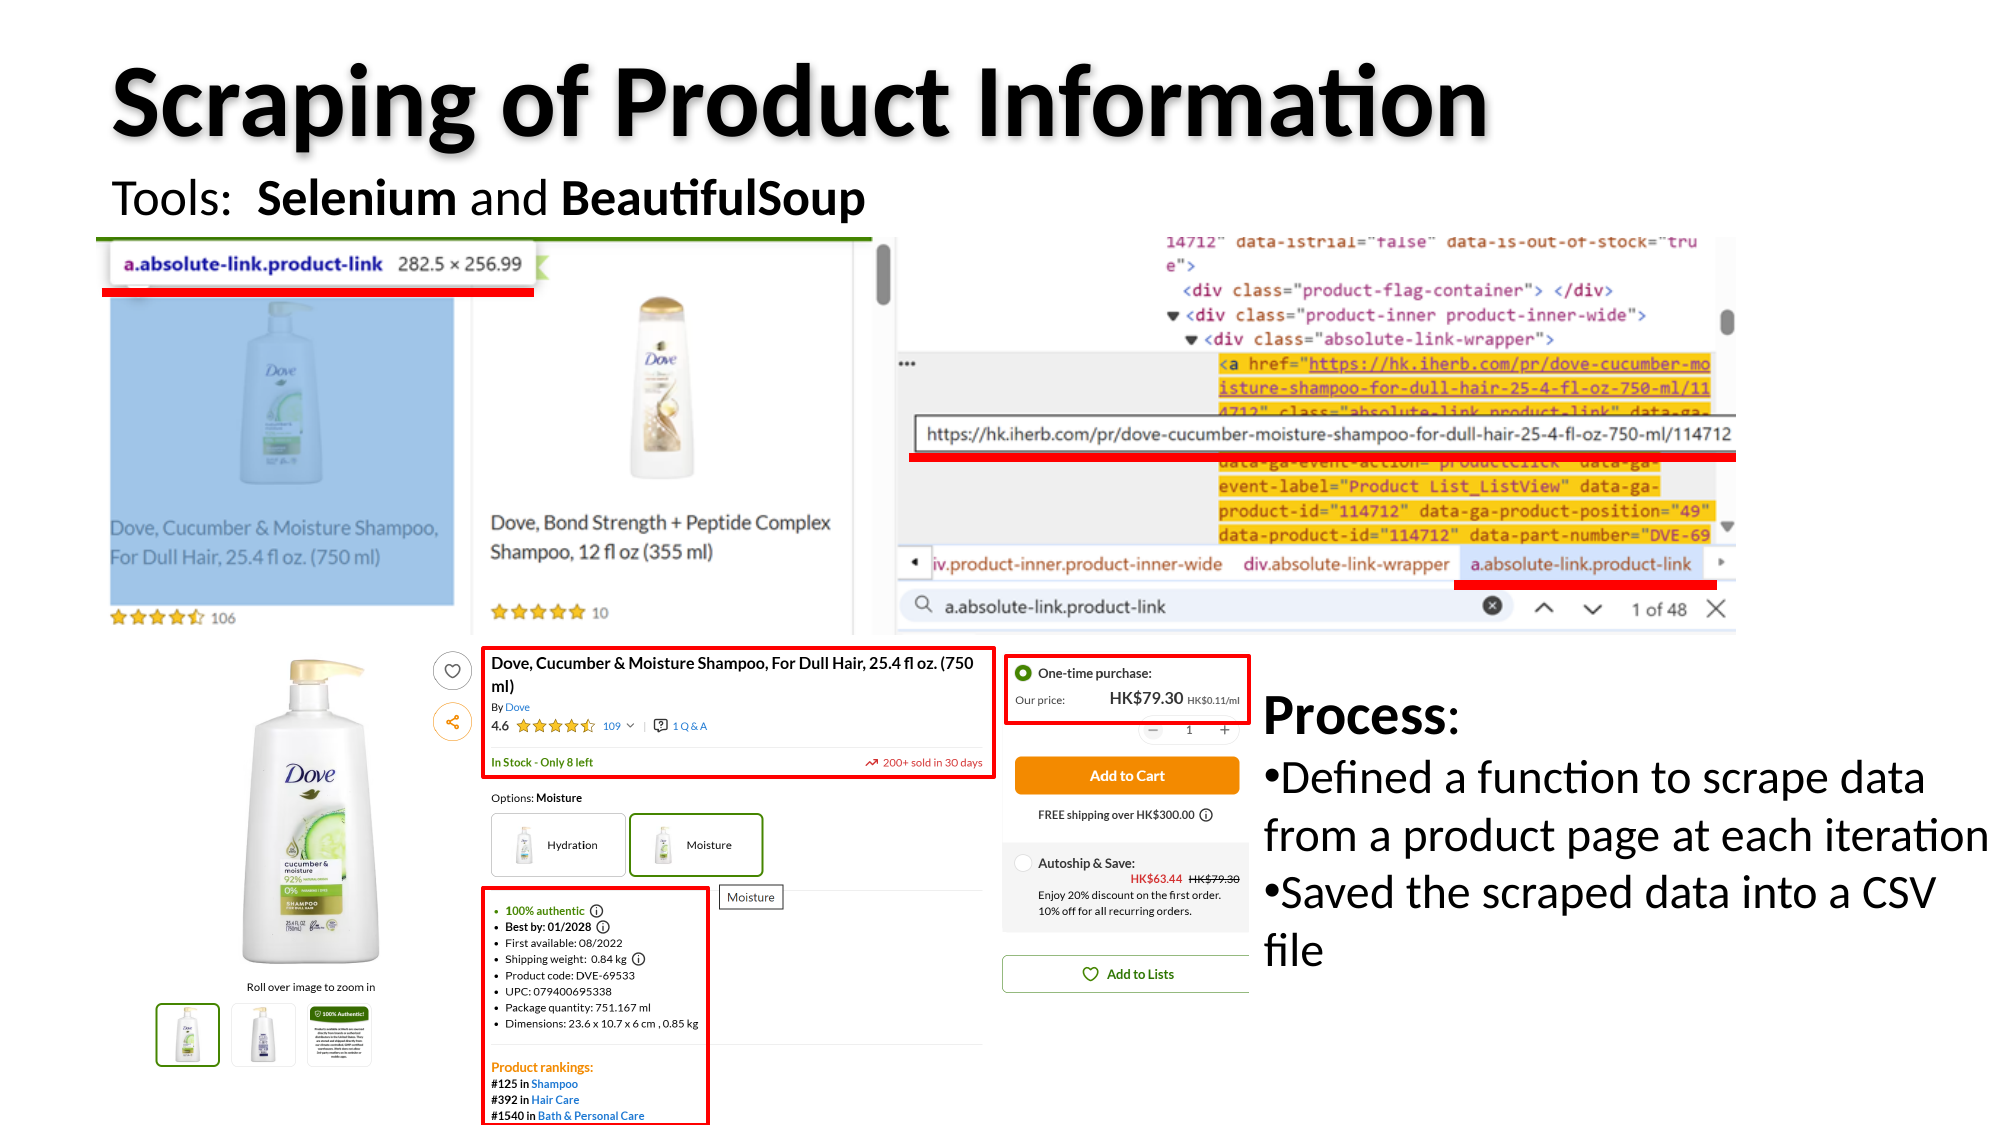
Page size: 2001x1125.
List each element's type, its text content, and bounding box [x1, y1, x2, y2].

picture [139, 647, 1250, 1125]
picture [96, 237, 1737, 635]
title Scraping of Product Information [96, 0, 2000, 212]
text_box Process: Defined a function to scrape data from a product page at each iteration Saved the scraped data into a CSV file [1254, 660, 2000, 991]
text_box Tools: Selenium and BeautifulSoup [96, 148, 1031, 237]
